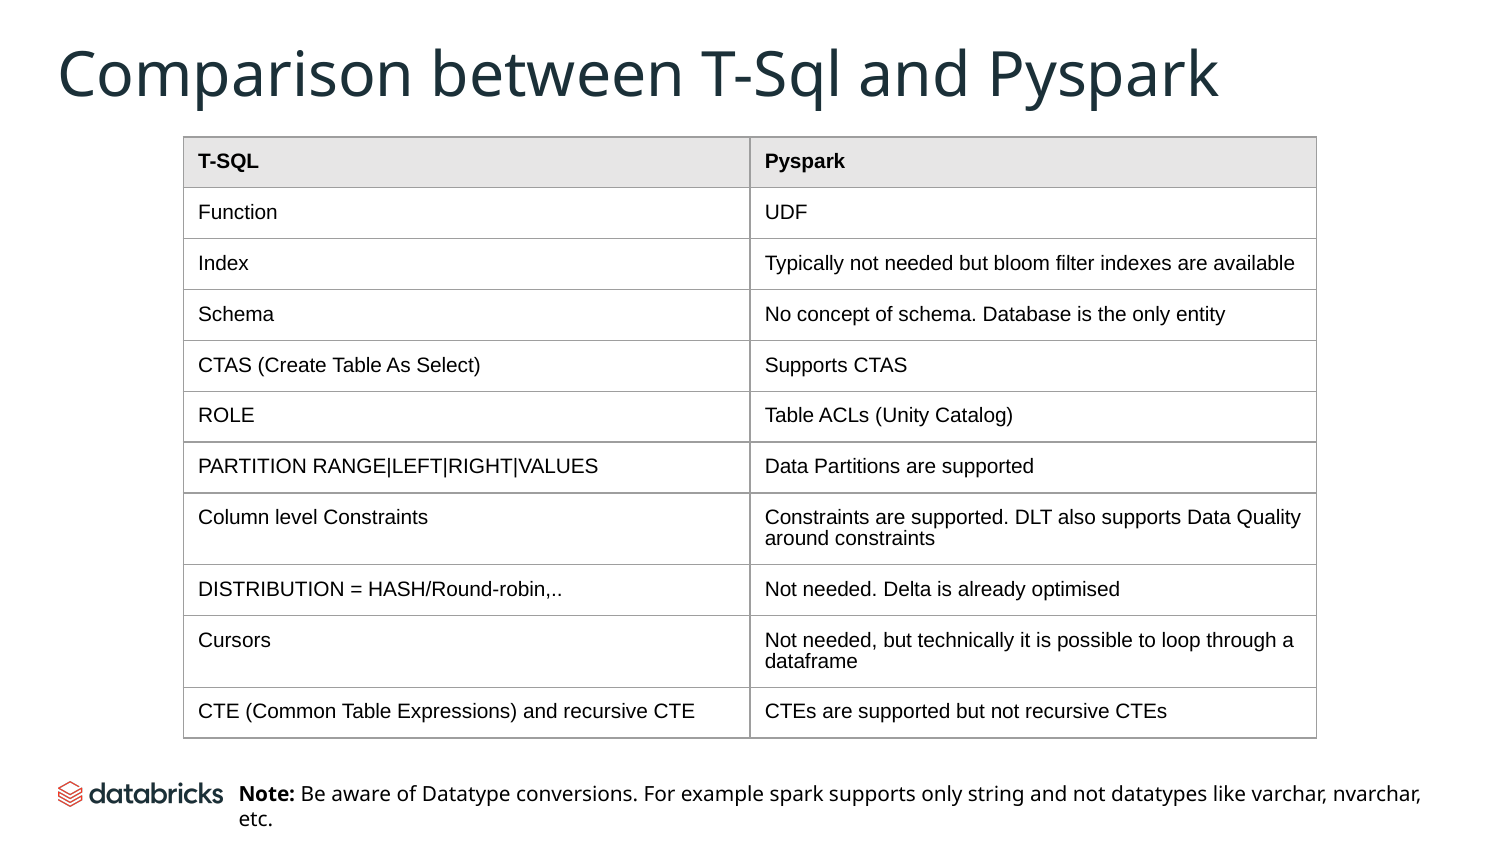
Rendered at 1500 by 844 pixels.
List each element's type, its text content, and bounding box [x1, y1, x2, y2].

table_cell Index [184, 239, 749, 289]
picture [58, 781, 223, 807]
table_cell Not needed, but technically it is possible to loop through a dataframe [751, 616, 1316, 687]
table_cell No concept of schema. Database is the only entity [751, 290, 1316, 340]
table_cell CTAS (Create Table As Select) [184, 341, 749, 391]
table_header Pyspark [751, 138, 1316, 187]
table_header T-SQL [184, 138, 749, 187]
table_cell Not needed. Delta is already optimised [751, 565, 1316, 615]
table_cell Column level Constraints [184, 494, 749, 564]
table_cell Cursors [184, 616, 749, 687]
text_box Note: Be aware of Datatype conversions. For example spark supports only string and not datatypes like varchar, nvarchar, etc. [223, 766, 1453, 844]
table_cell CTEs are supported but not recursive CTEs [751, 688, 1316, 737]
table_cell Function [184, 188, 749, 238]
table_cell Typically not needed but bloom filter indexes are available [751, 239, 1316, 289]
table_cell Table ACLs (Unity Catalog) [751, 392, 1316, 441]
table_cell Schema [184, 290, 749, 340]
table_cell ROLE [184, 392, 749, 441]
table_cell Constraints are supported. DLT also supports Data Quality around constraints [751, 494, 1316, 564]
table_cell CTE (Common Table Expressions) and recursive CTE [184, 688, 749, 737]
table_cell DISTRIBUTION = HASH/Round-robin,.. [184, 565, 749, 615]
title Comparison between T-Sql and Pyspark [57, 14, 1443, 137]
table_cell Supports CTAS [751, 341, 1316, 391]
table_cell UDF [751, 188, 1316, 238]
table_cell PARTITION RANGE|LEFT|RIGHT|VALUES [184, 443, 749, 492]
table_cell Data Partitions are supported [751, 443, 1316, 492]
